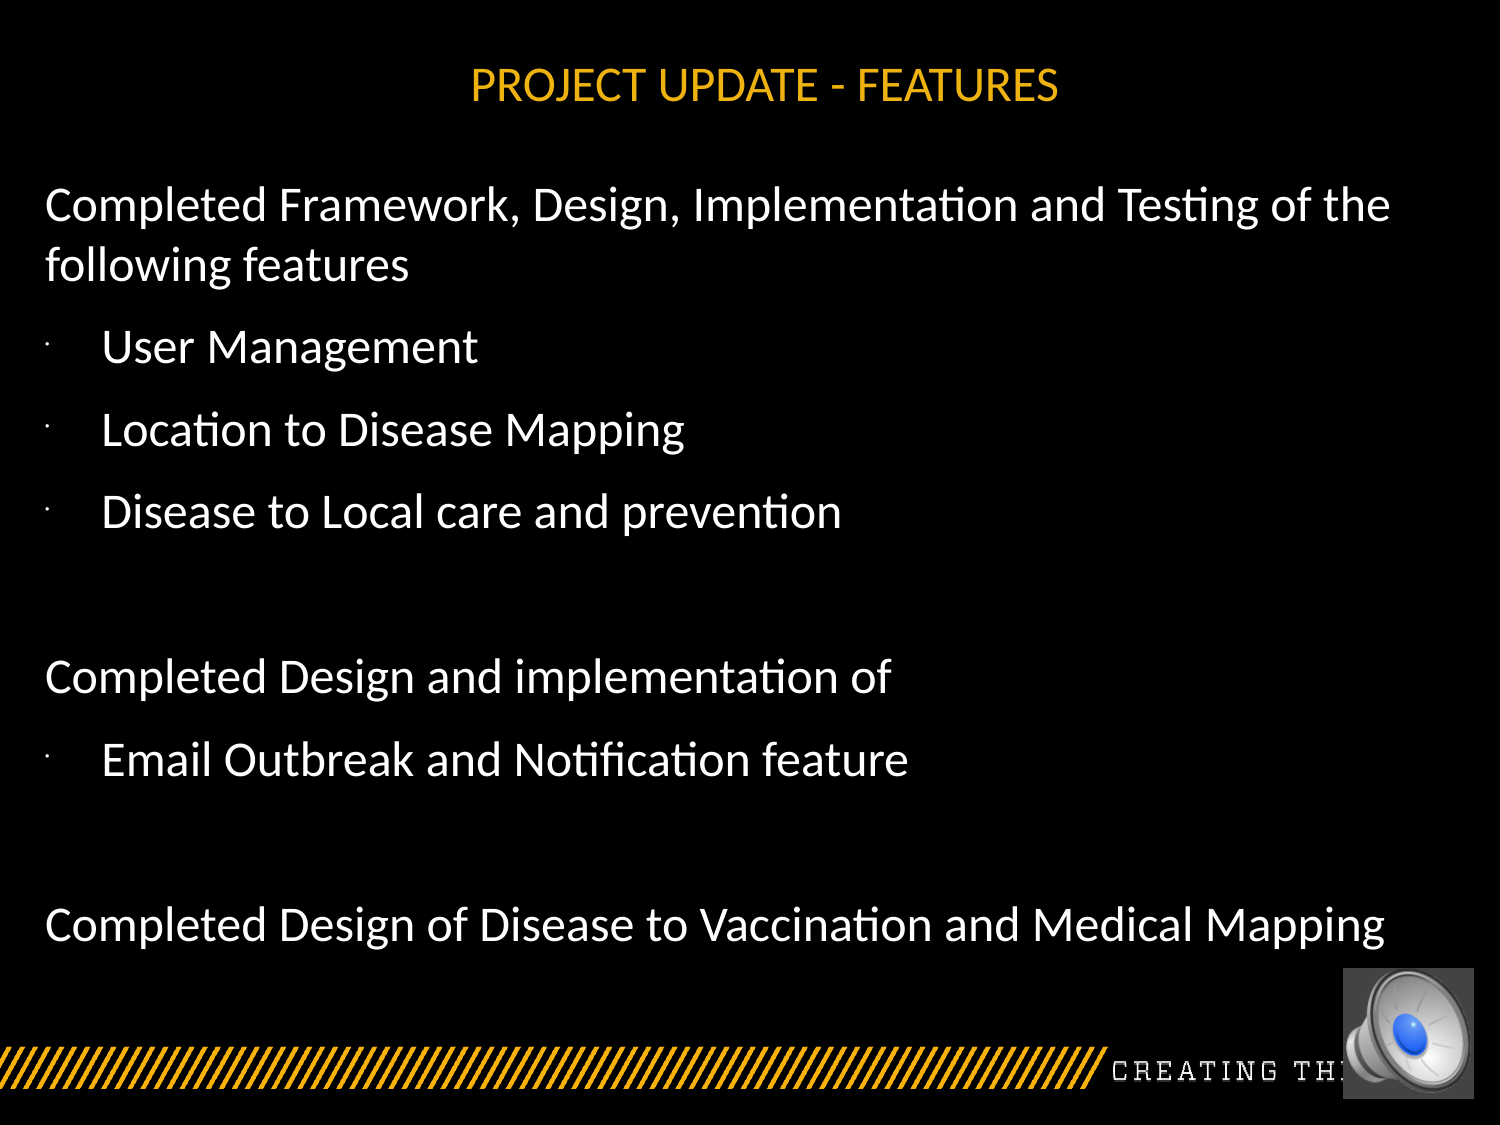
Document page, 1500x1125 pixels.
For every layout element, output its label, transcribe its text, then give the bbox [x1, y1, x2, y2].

list Completed Framework, Design, Implementation and Testing of the following features User Management Location to Disease Mapping Disease to Local care and prevention Completed Design and implementation of Email Outbreak and Notification feature Completed Design of Disease to Vaccination and Medical Mapping [0, 163, 1500, 1012]
title PROJECT UPDATE - FEATURES [0, 0, 1500, 163]
picture [0, 966, 1476, 1101]
